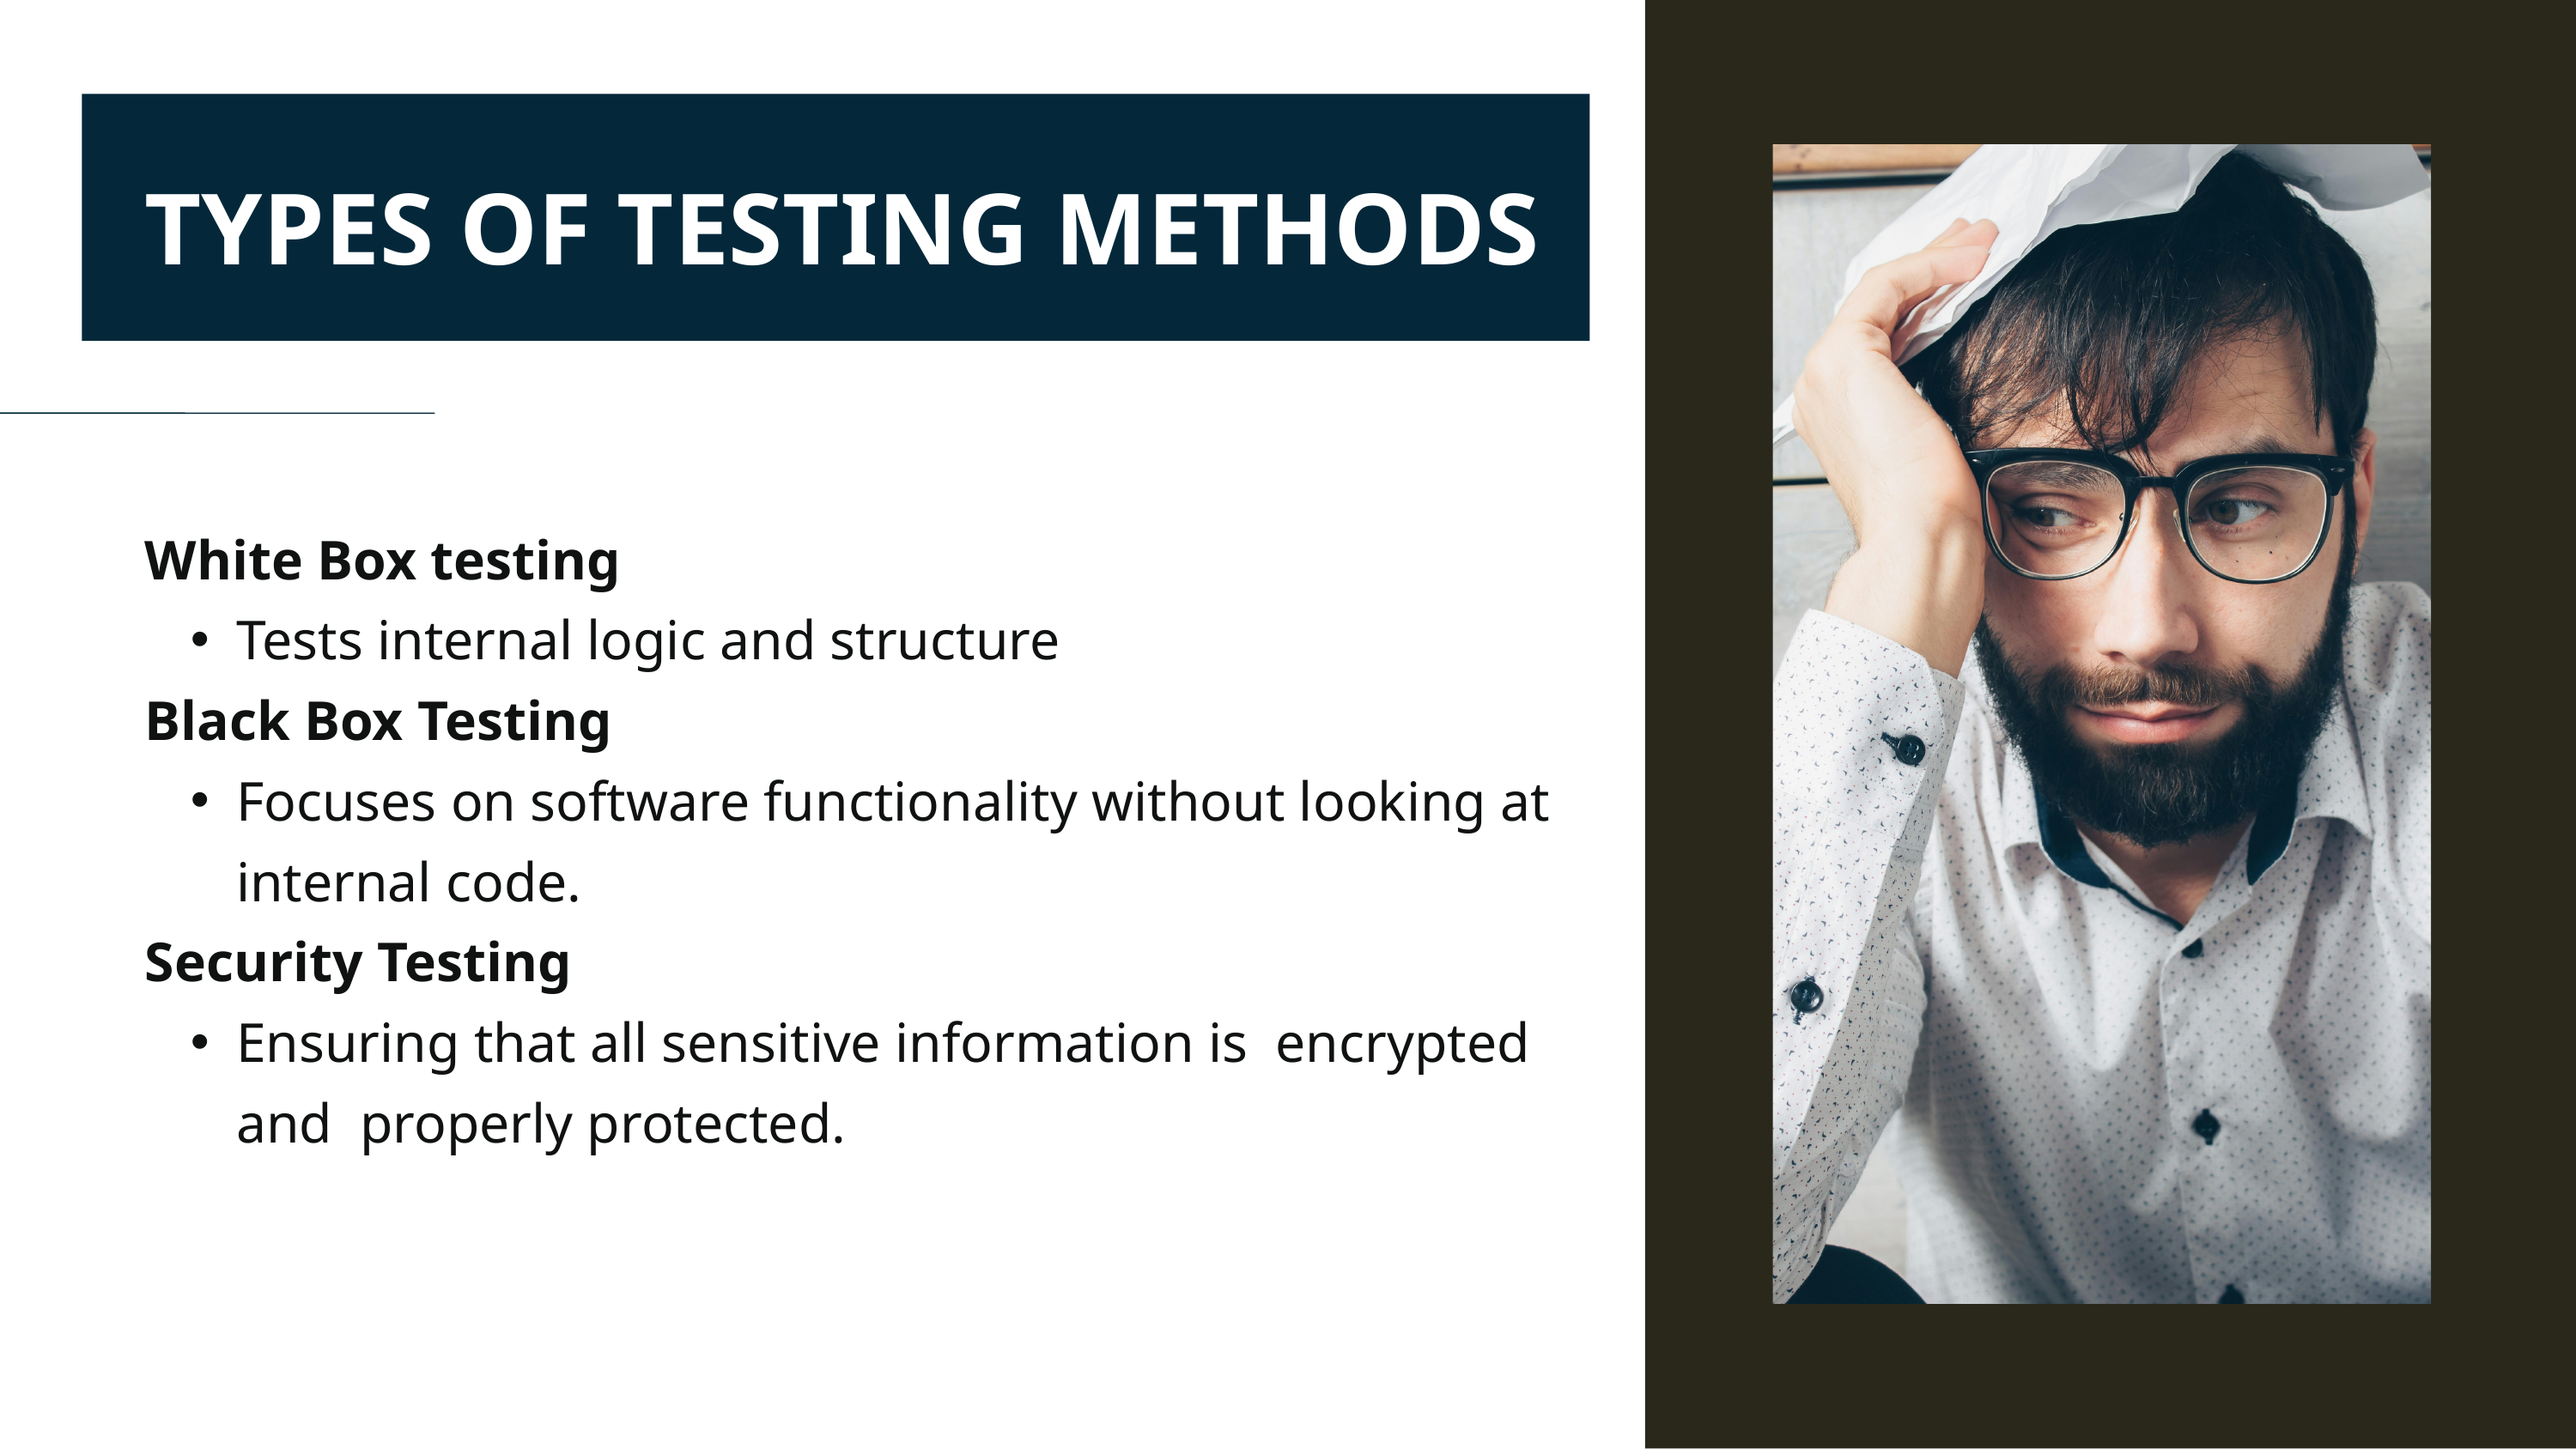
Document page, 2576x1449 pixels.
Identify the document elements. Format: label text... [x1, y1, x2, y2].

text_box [1772, 144, 2432, 1304]
text_box [82, 94, 1590, 342]
text_box [1644, 0, 2576, 1449]
text_box White Box testing Tests internal logic and structure Black Box Testing Focuses on software functionality without looking at internal code. Security Testing Ensuring that all sensitive information is encrypted and properly protected. [144, 509, 1572, 1234]
text_box TYPES OF TESTING METHODS [144, 166, 1572, 285]
